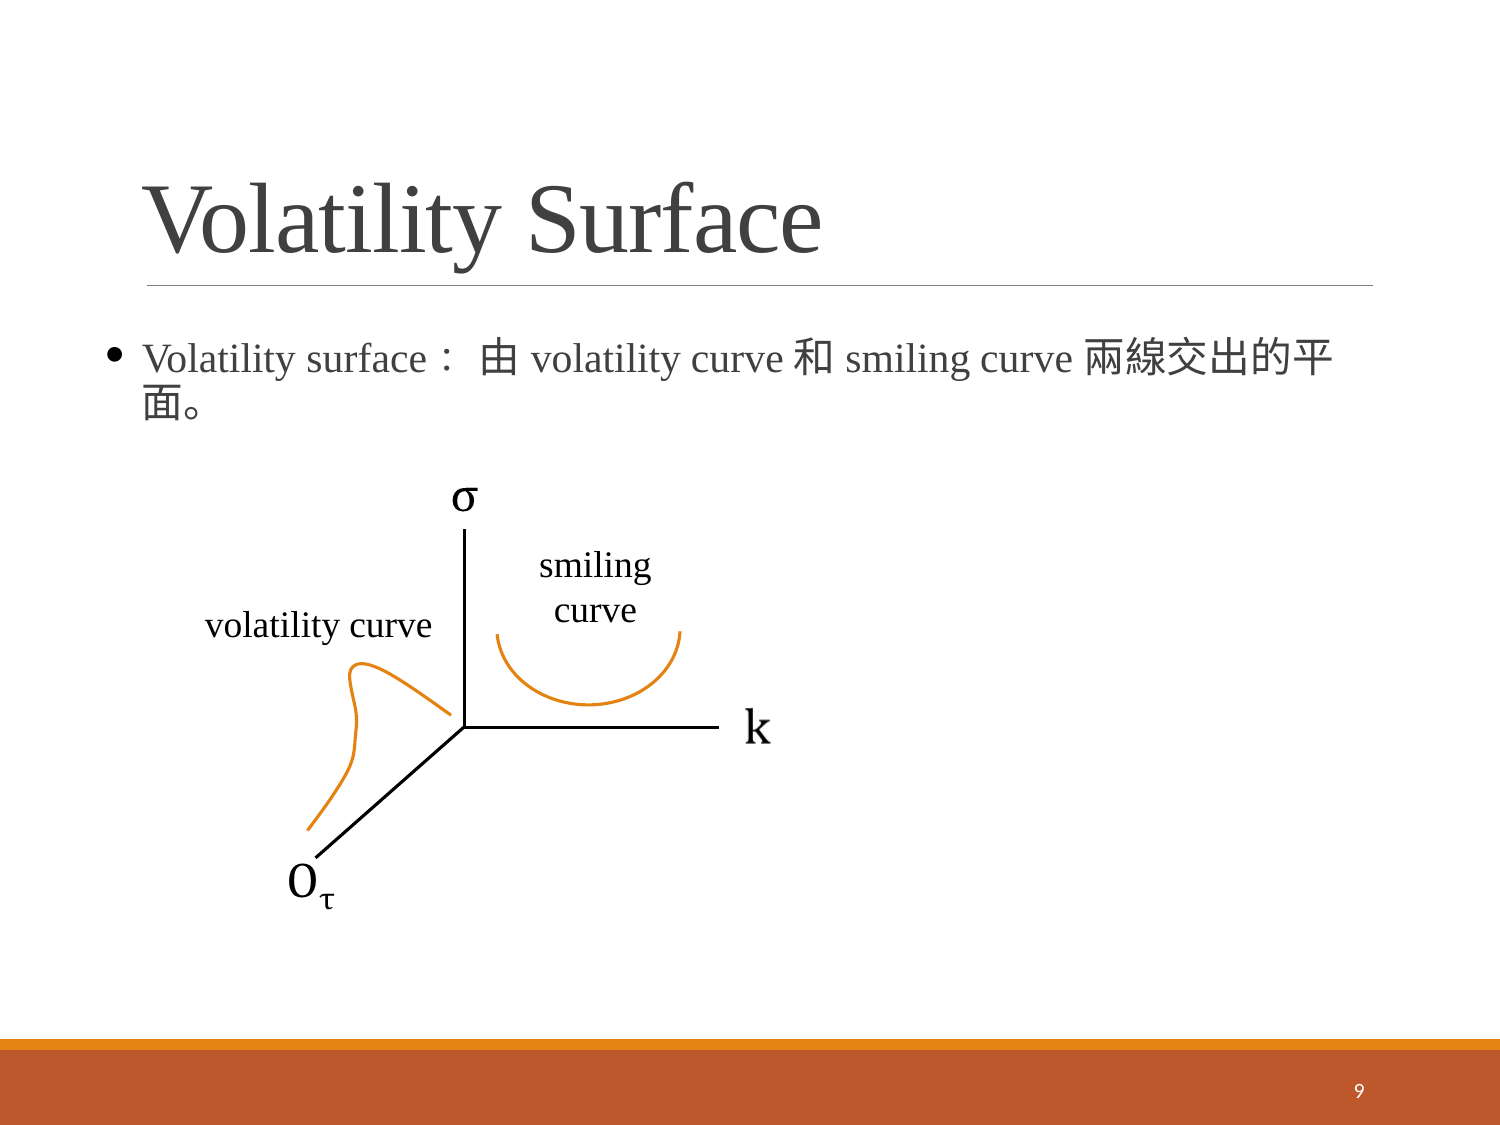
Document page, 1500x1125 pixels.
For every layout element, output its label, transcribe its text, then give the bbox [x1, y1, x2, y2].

title Volatility Surface [126, 111, 1421, 329]
slide_number 9 [1218, 1059, 1380, 1120]
list Volatility surface：由volatility curve和smiling curve兩線交出的平面。 [89, 328, 1384, 1043]
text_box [189, 454, 815, 917]
